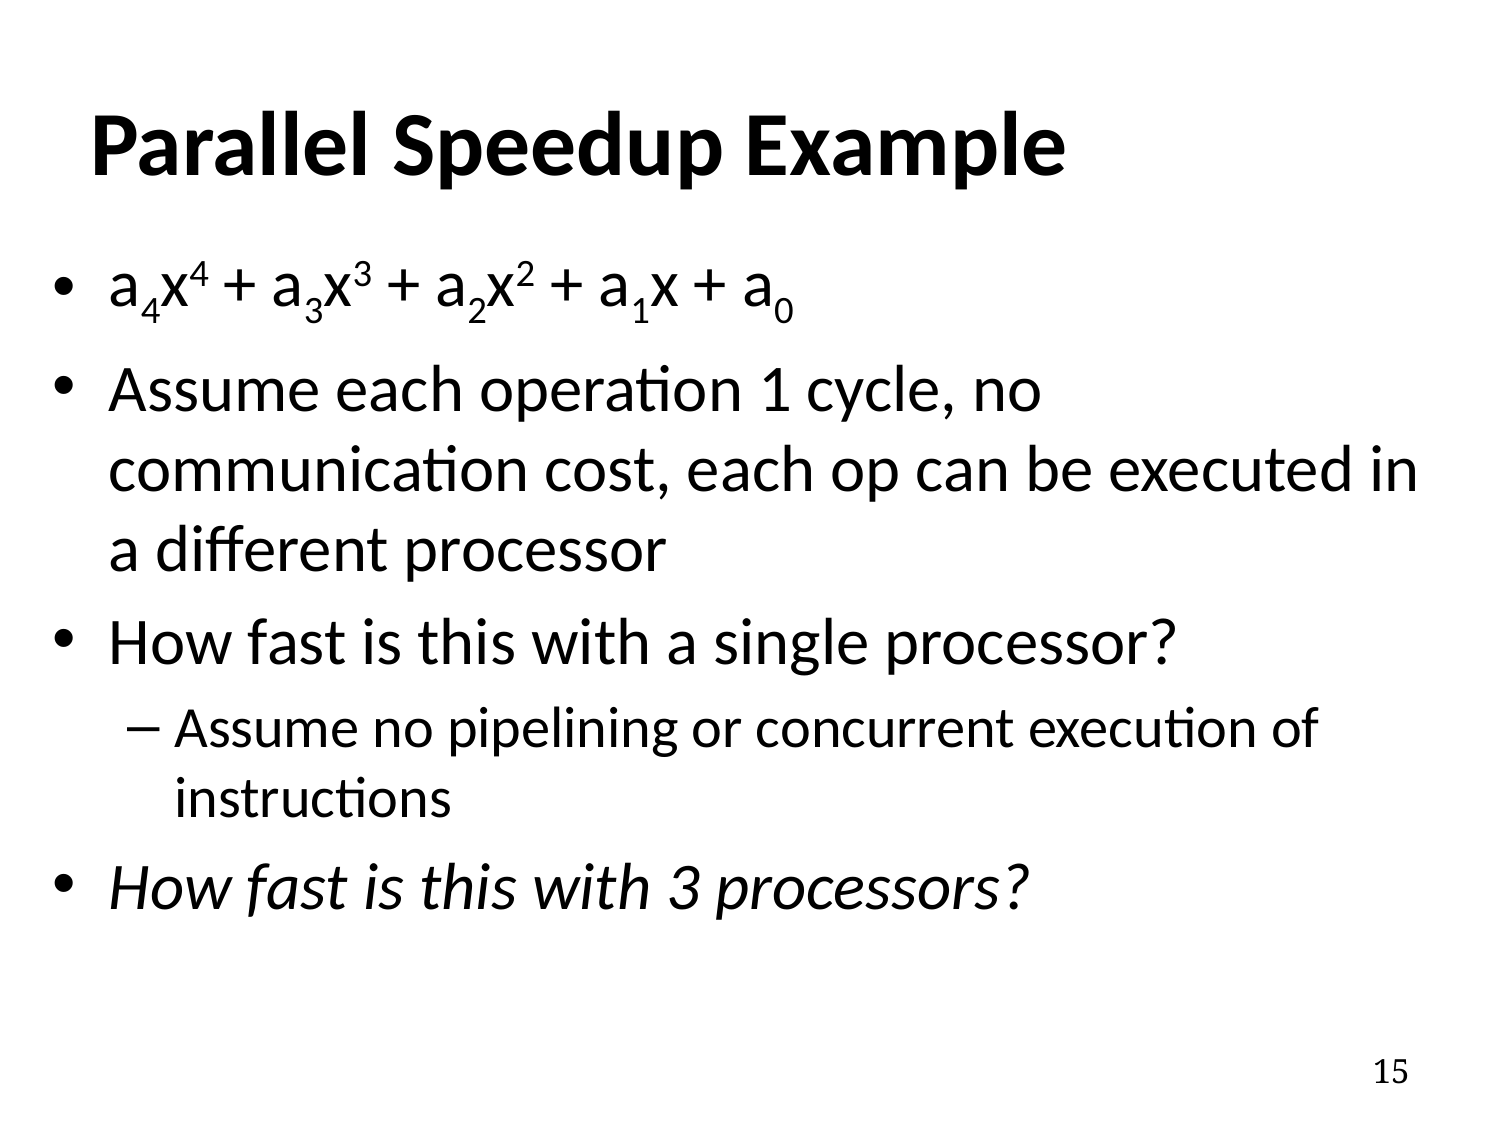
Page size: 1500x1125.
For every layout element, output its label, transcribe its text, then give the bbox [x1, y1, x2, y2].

title Parallel Speedup Example [75, 45, 1425, 232]
list a4x4 + a3x3 + a2x2 + a1x + a0 Assume each operation 1 cycle, no communication cost, each op can be executed in a different processor How fast is this with a single processor? Assume no pipelining or concurrent execution of instructions How fast is this with 3 processors? [37, 232, 1475, 1016]
slide_number 15 [1074, 1042, 1425, 1103]
